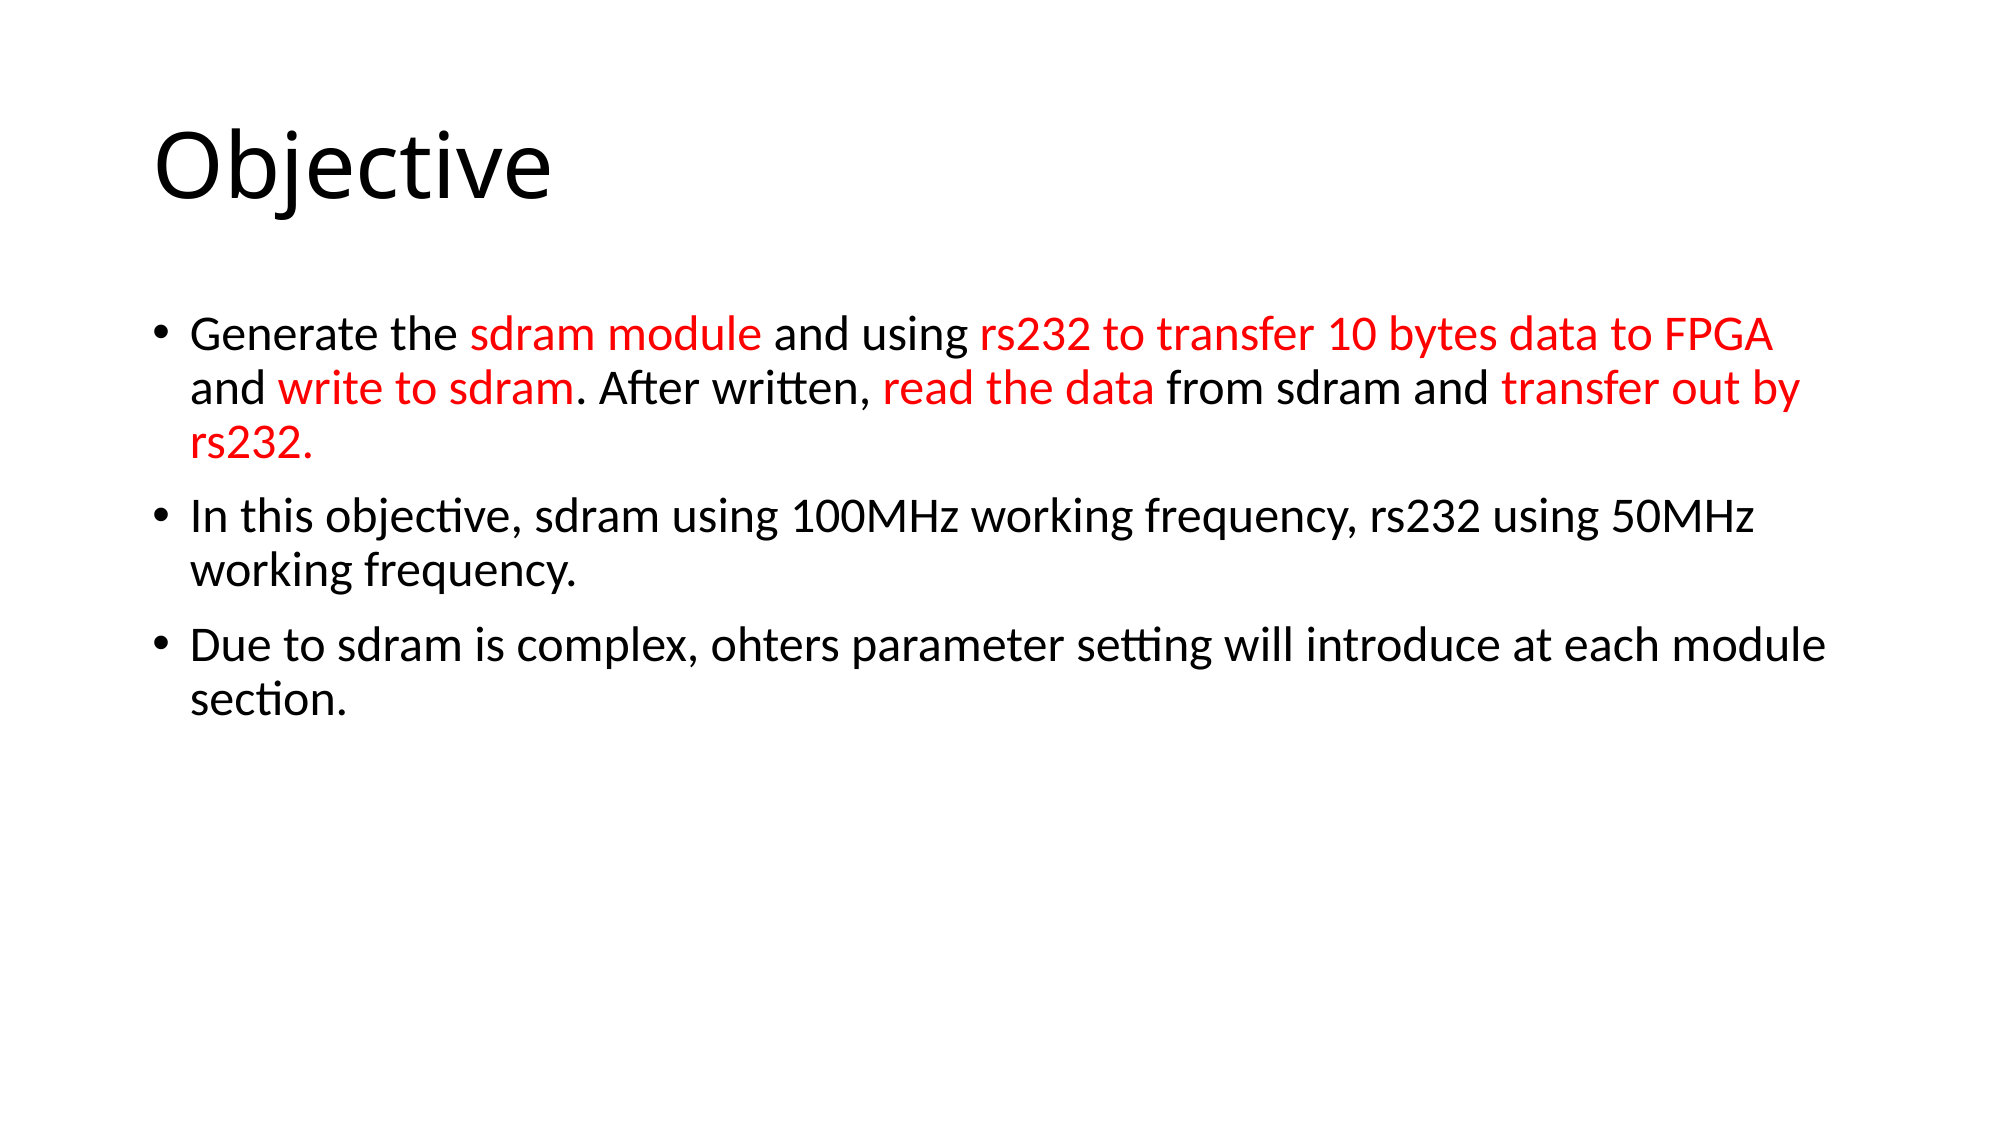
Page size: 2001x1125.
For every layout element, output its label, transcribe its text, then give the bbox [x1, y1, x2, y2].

list Generate the sdram module and using rs232 to transfer 10 bytes data to FPGA and write to sdram. After written, read the data from sdram and transfer out by rs232. In this objective, sdram using 100MHz working frequency, rs232 using 50MHz working frequency. Due to sdram is complex, ohters parameter setting will introduce at each module section. [137, 299, 1863, 1014]
title Objective [137, 59, 1863, 278]
